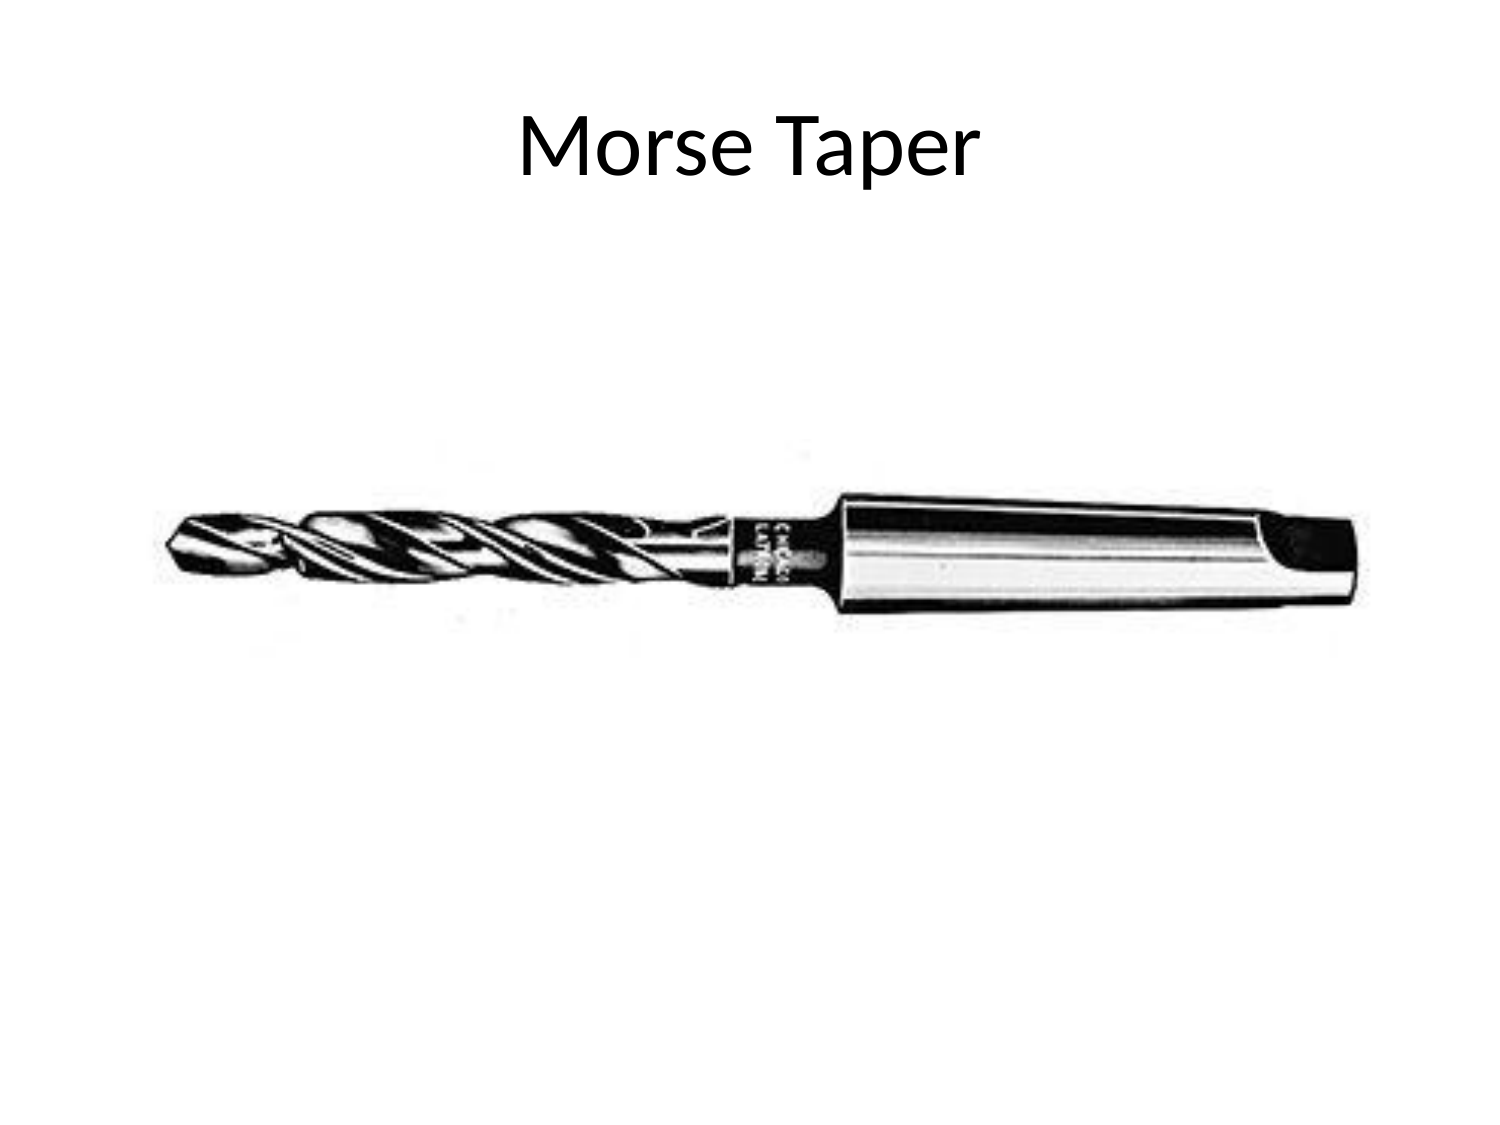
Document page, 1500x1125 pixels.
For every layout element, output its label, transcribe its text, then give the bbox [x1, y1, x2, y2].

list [57, 439, 1443, 686]
title Morse Taper [75, 45, 1425, 233]
